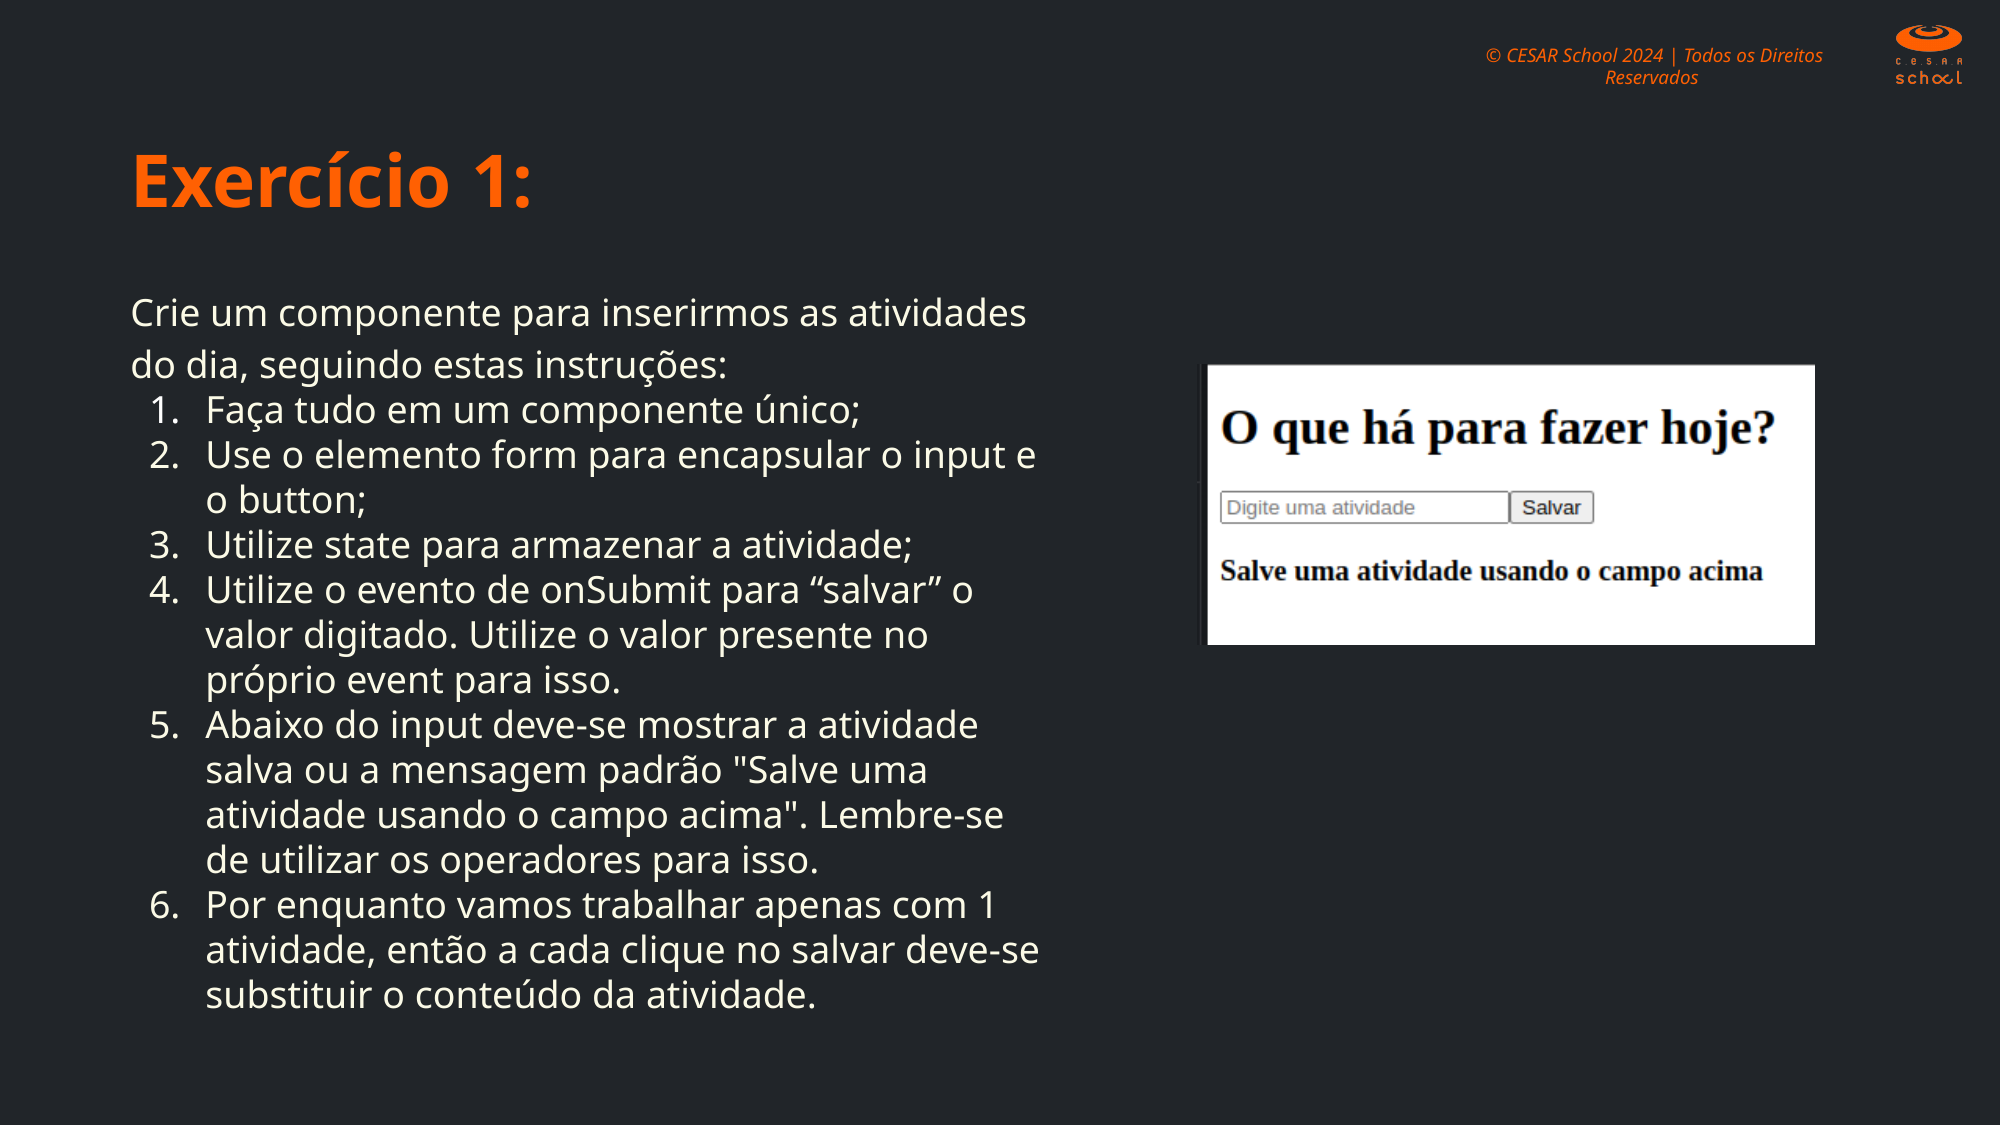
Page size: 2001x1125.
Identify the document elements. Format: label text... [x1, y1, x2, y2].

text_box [1432, 25, 1963, 85]
picture [1196, 364, 1815, 645]
title Crie um componente para inserirmos as atividades do dia, seguindo estas instruções: Faça tudo em um componente único; Use o elemento form para encapsular o input e o button; Utilize state para armazenar a atividade; Utilize o evento de onSubmit para “salvar” o valor digitado. Utilize o valor presente no próprio event para isso. Abaixo do input deve-se mostrar a atividade salva ou a mensagem padrão "Salve uma atividade usando o campo acima". Lembre-se de utilizar os operadores para isso. Por enquanto vamos trabalhar apenas com 1 atividade, então a cada clique no salvar deve-se substituir o conteúdo da atividade. [110, 262, 1065, 1074]
text_box Exercício 1: [110, 114, 823, 334]
